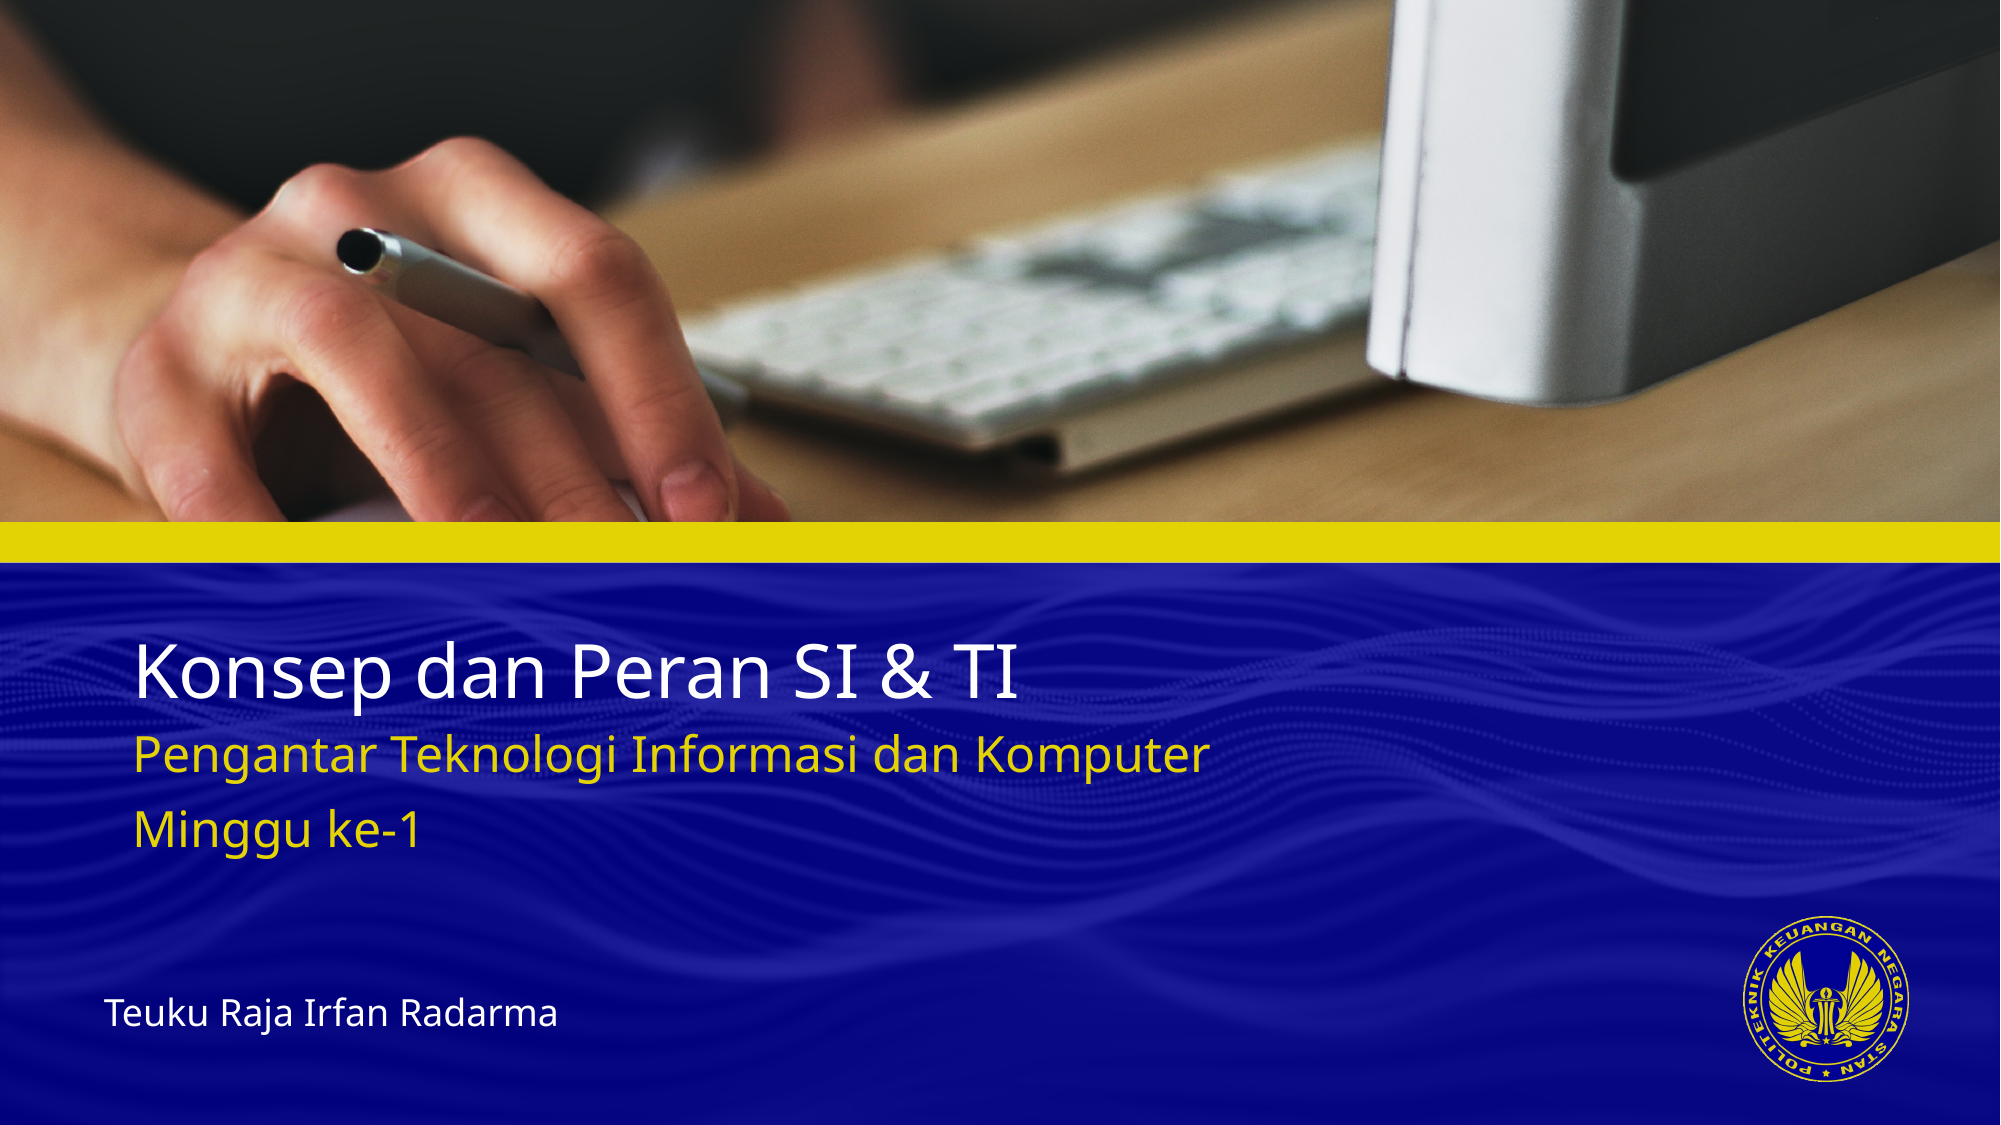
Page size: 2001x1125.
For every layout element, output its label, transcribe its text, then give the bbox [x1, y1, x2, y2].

picture [1743, 916, 1909, 1082]
title Konsep dan Peran SI & TI [117, 562, 1618, 721]
picture [0, 0, 2000, 522]
subtitle Pengantar Teknologi Informasi dan Komputer Minggu ke-1 [117, 721, 1618, 983]
